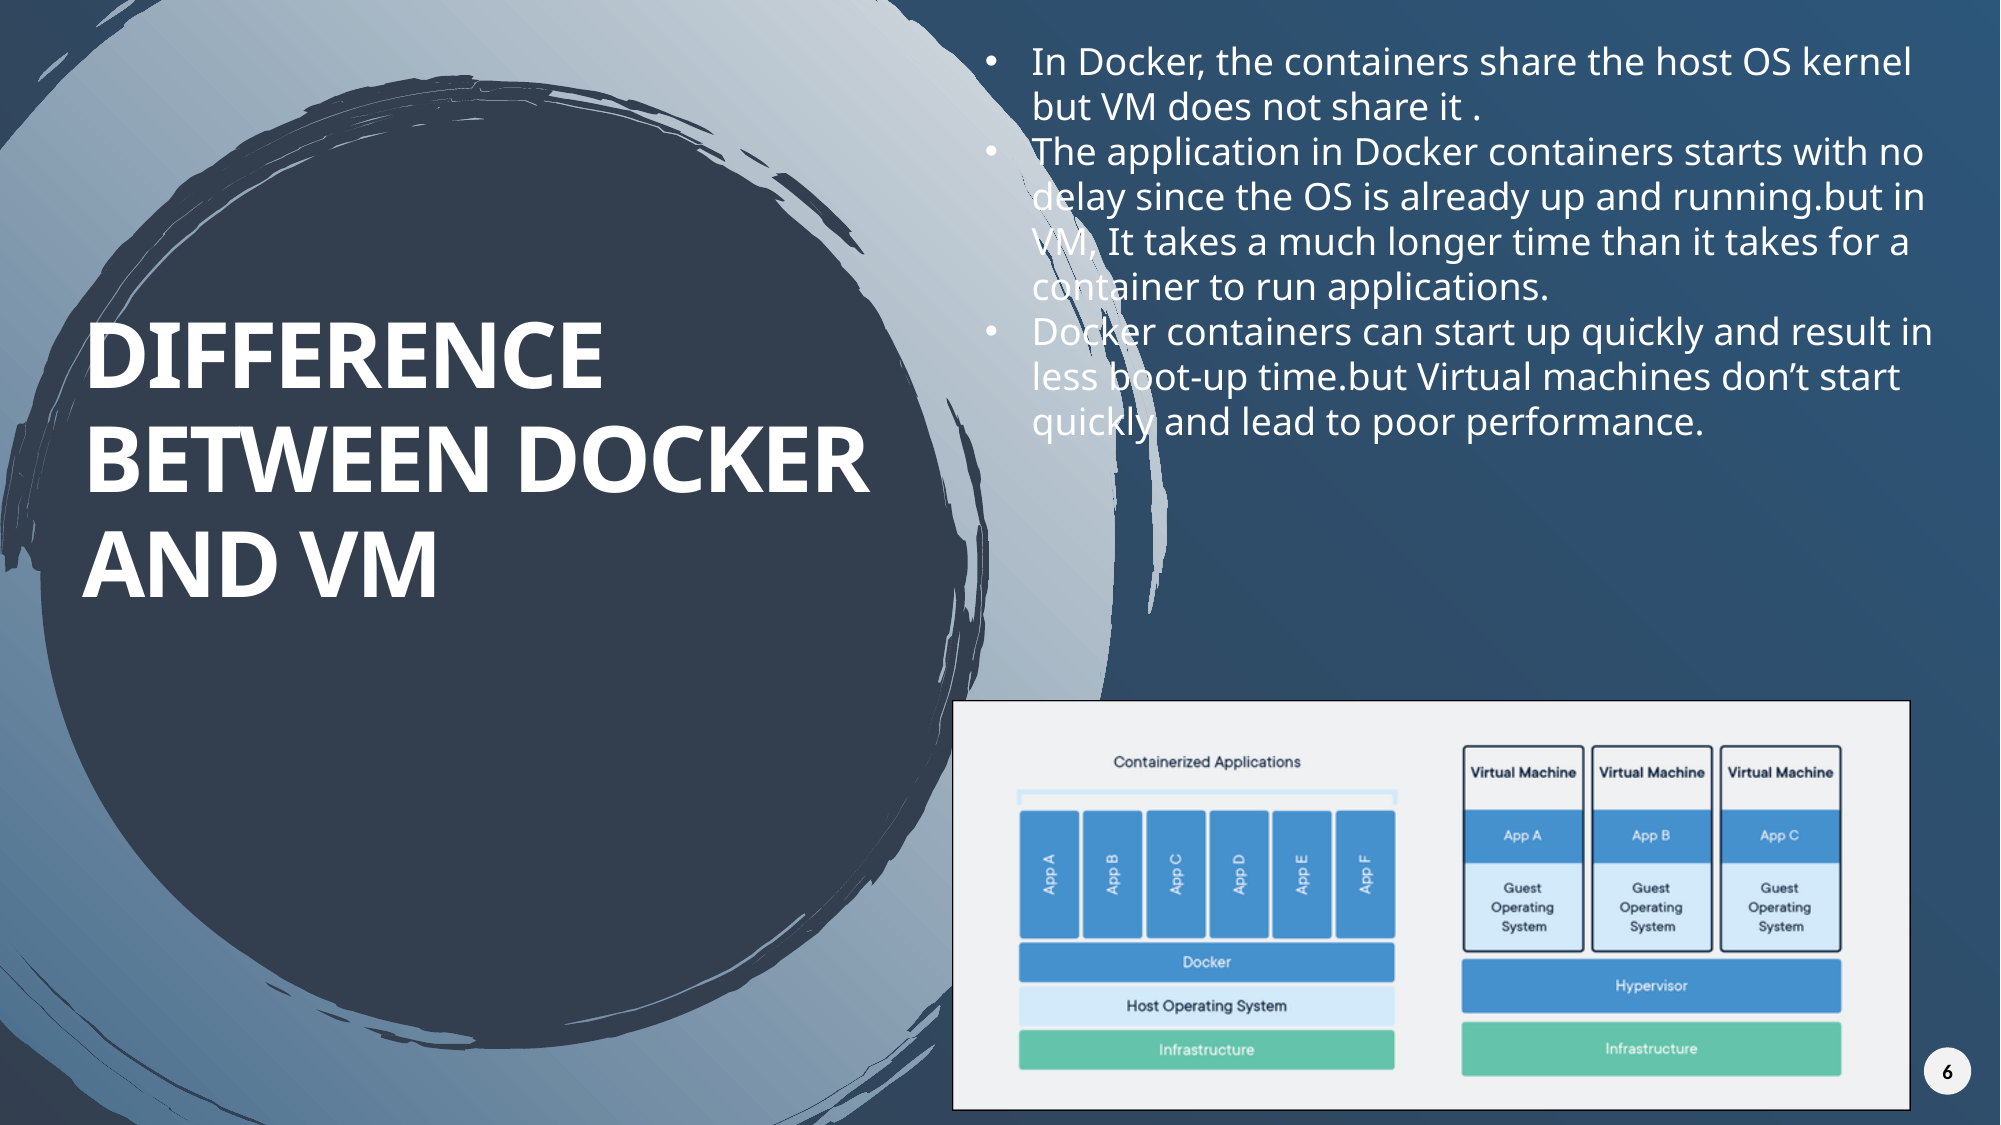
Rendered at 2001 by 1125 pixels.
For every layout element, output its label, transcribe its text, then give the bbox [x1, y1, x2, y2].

slide_number 6 [1923, 1047, 1972, 1095]
text_box In Docker, the containers share the host OS kernel but VM does not share it . The application in Docker containers starts with no delay since the OS is already up and running.but in VM, It takes a much longer time than it takes for a container to run applications. Docker containers can start up quickly and result in less boot-up time.but Virtual machines don’t start quickly and lead to poor performance. [970, 30, 1972, 450]
title Difference between docker and Vm [82, 274, 869, 616]
picture [952, 700, 1911, 1111]
